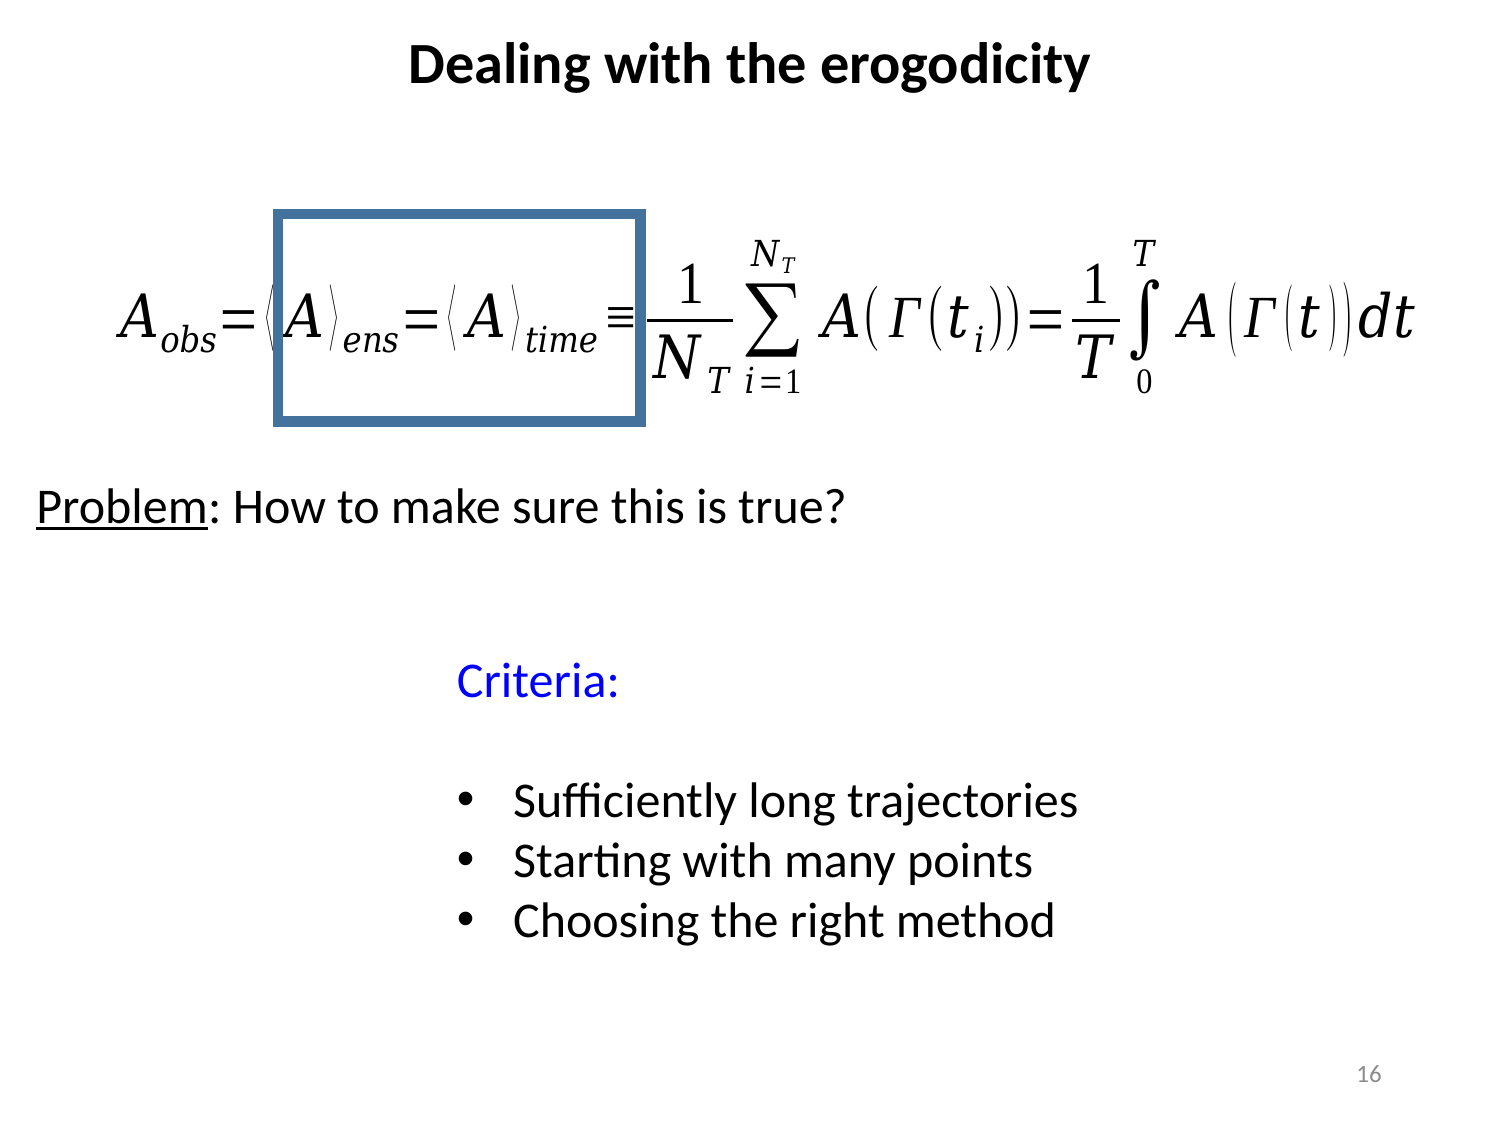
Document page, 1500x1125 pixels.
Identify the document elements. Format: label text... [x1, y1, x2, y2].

text_box Criteria: Sufficiently long trajectories Starting with many points Choosing the right method [442, 640, 1183, 956]
text_box Dealing with the erogodicity [393, 17, 1107, 102]
text_box [277, 213, 642, 423]
text_box Problem: How to make sure this is true? [21, 465, 863, 541]
slide_number 16 [1059, 1042, 1397, 1103]
